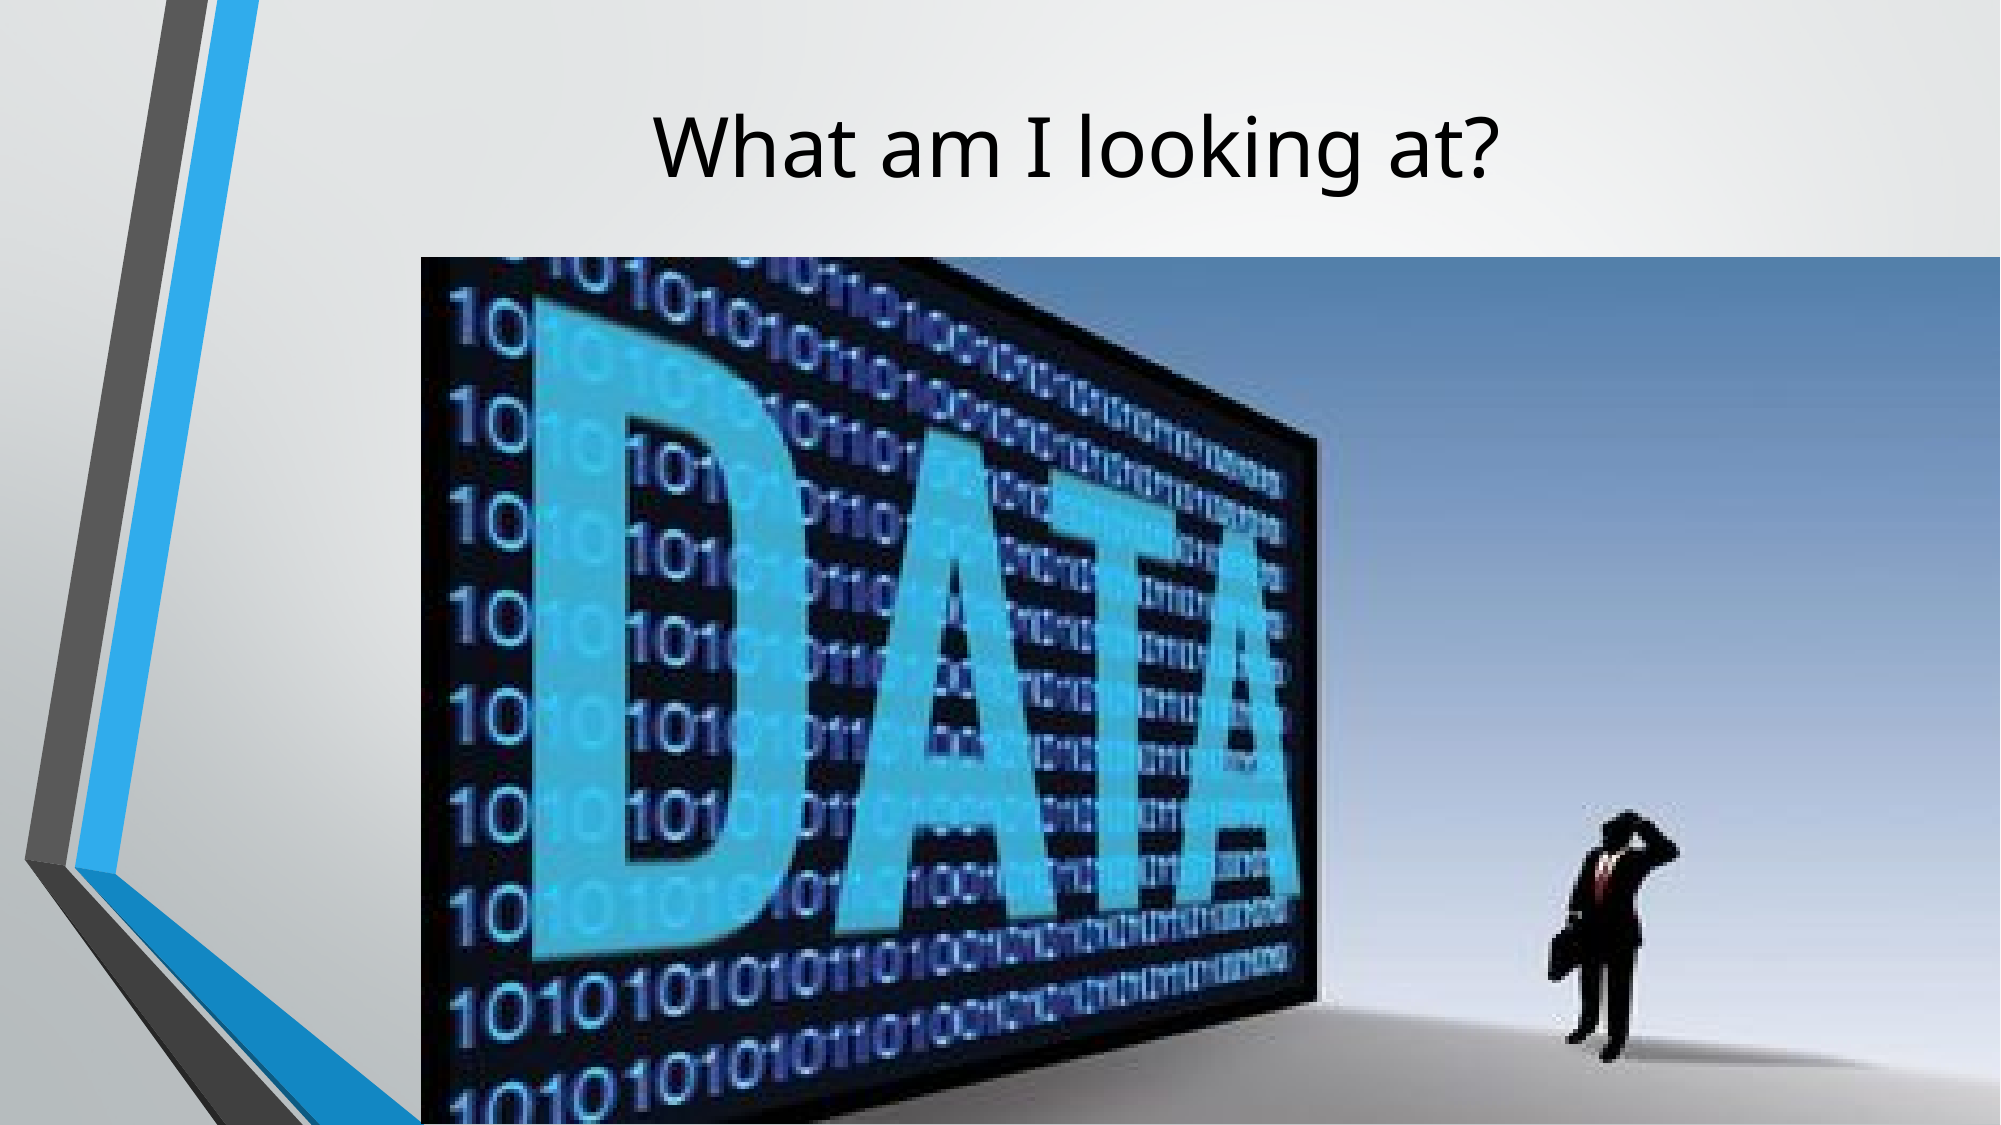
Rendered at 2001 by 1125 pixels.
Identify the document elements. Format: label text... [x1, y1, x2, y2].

picture [421, 257, 2000, 1124]
title What am I looking at? [255, 0, 1899, 288]
